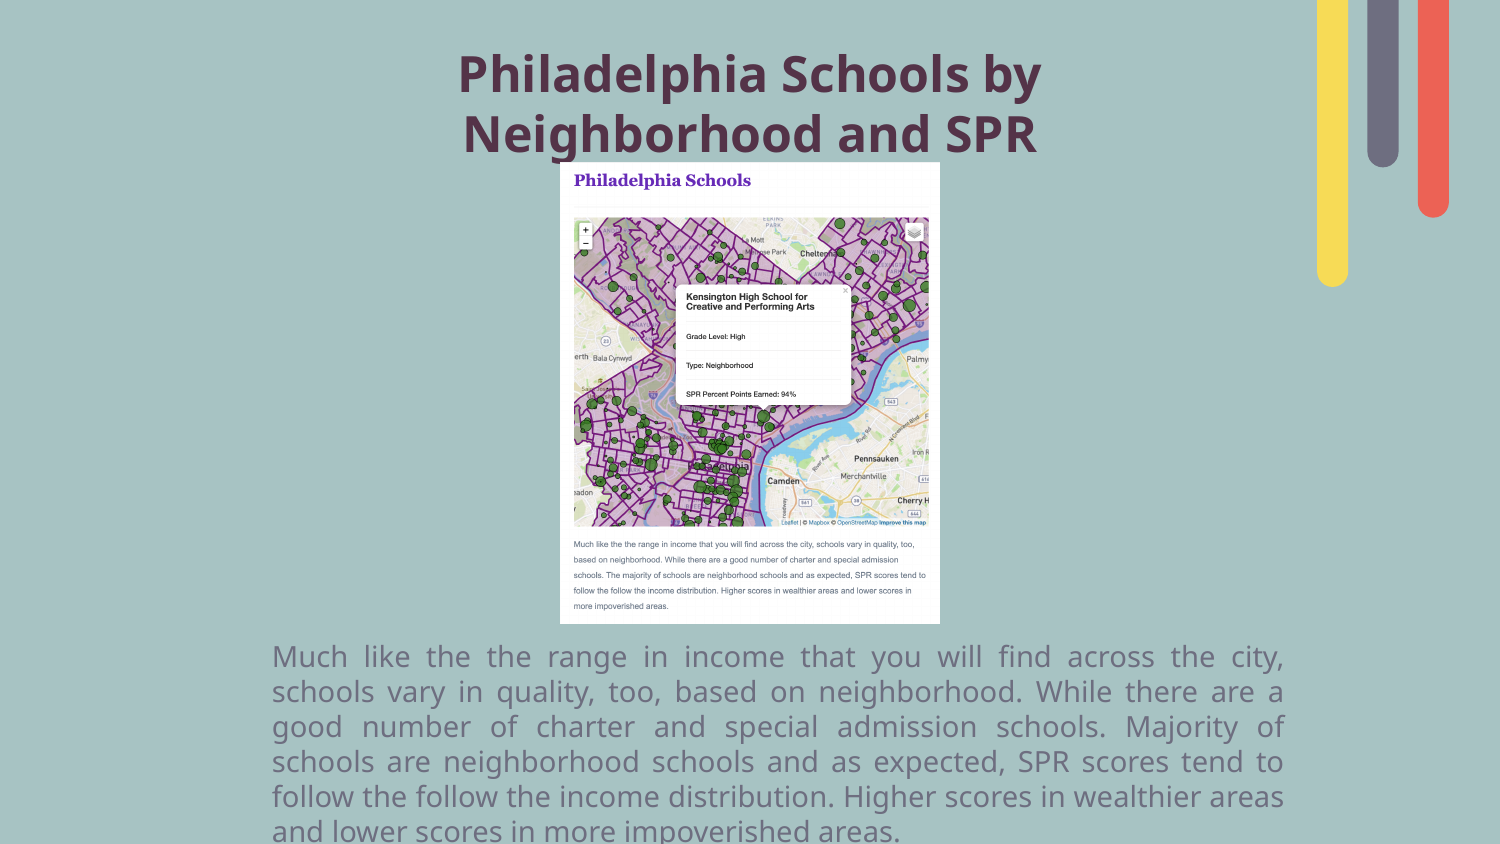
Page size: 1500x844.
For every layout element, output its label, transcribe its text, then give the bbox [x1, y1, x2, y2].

title Philadelphia Schools by Neighborhood and SPR Score [405, 27, 1095, 188]
picture [559, 162, 941, 624]
subtitle Much like the the range in income that you will find across the city, schools vary in quality, too, based on neighborhood. While there are a good number of charter and special admission schools. Majority of schools are neighborhood schools and as expected, SPR scores tend to follow the follow the income distribution. Higher scores in wealthier areas and lower scores in more impoverished areas. [256, 623, 1301, 817]
